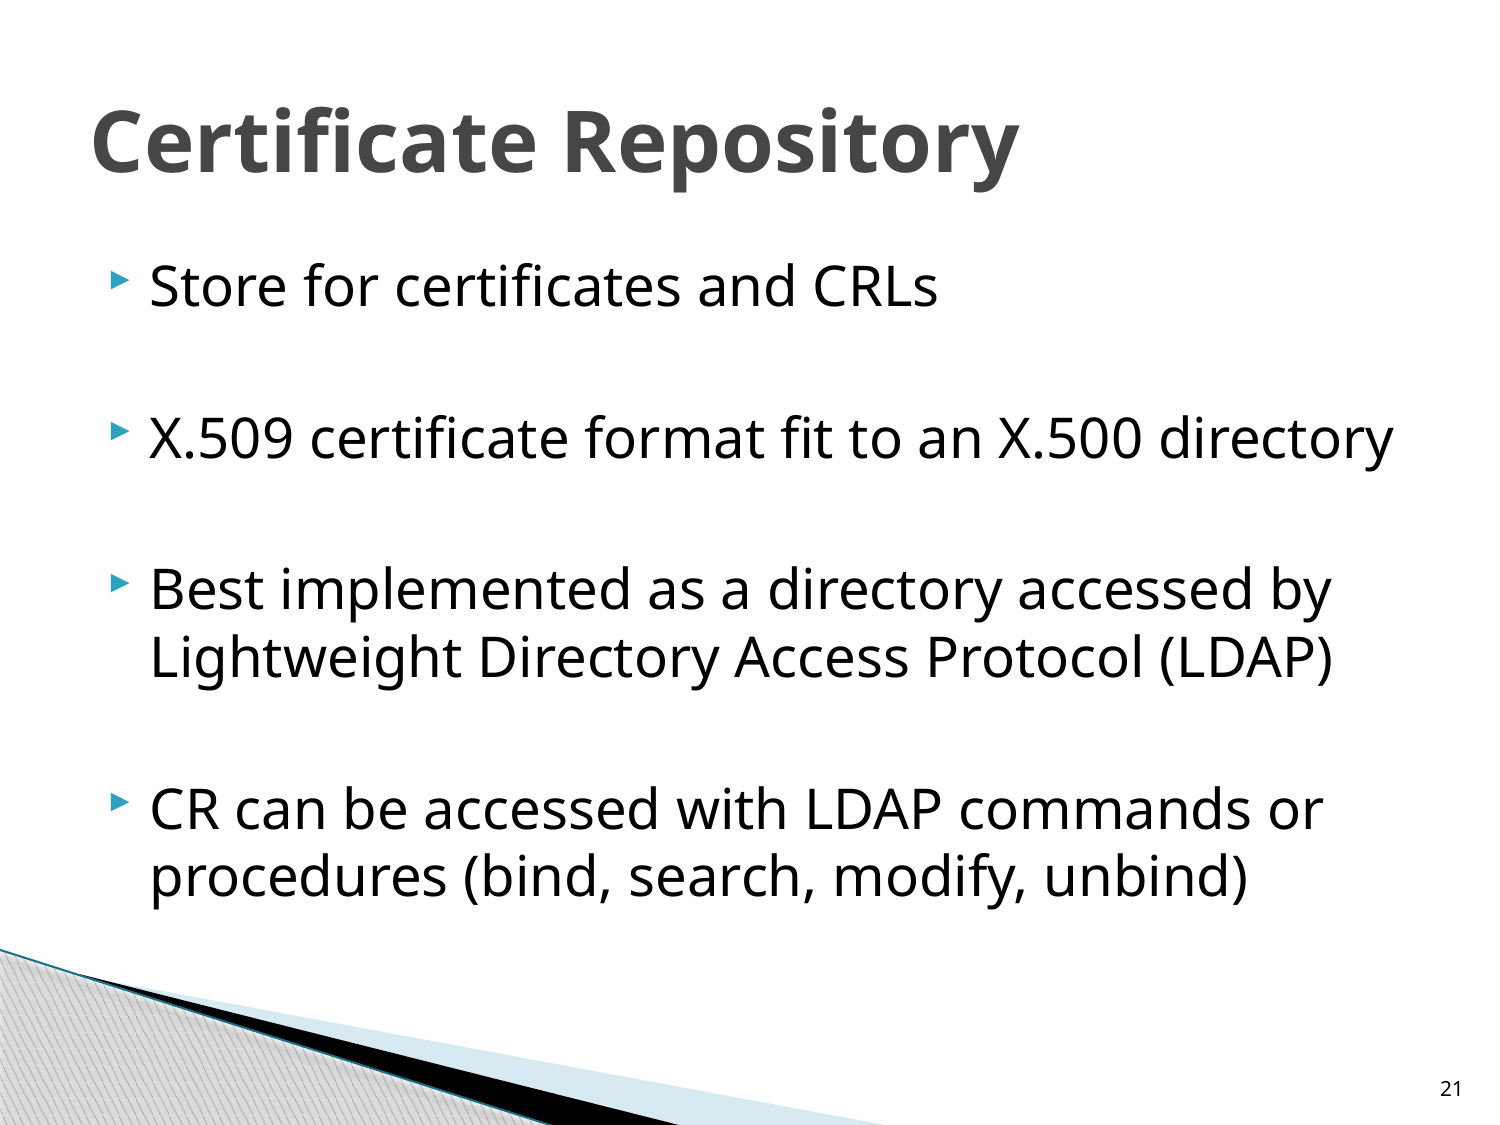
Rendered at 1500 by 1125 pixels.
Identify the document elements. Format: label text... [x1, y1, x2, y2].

slide_number 21 [1418, 1051, 1479, 1112]
title Certificate Repository [75, 45, 1425, 233]
list Store for certificates and CRLs X.509 certificate format fit to an X.500 directory Best implemented as a directory accessed by Lightweight Directory Access Protocol (LDAP) CR can be accessed with LDAP commands or procedures (bind, search, modify, unbind) [75, 243, 1425, 986]
